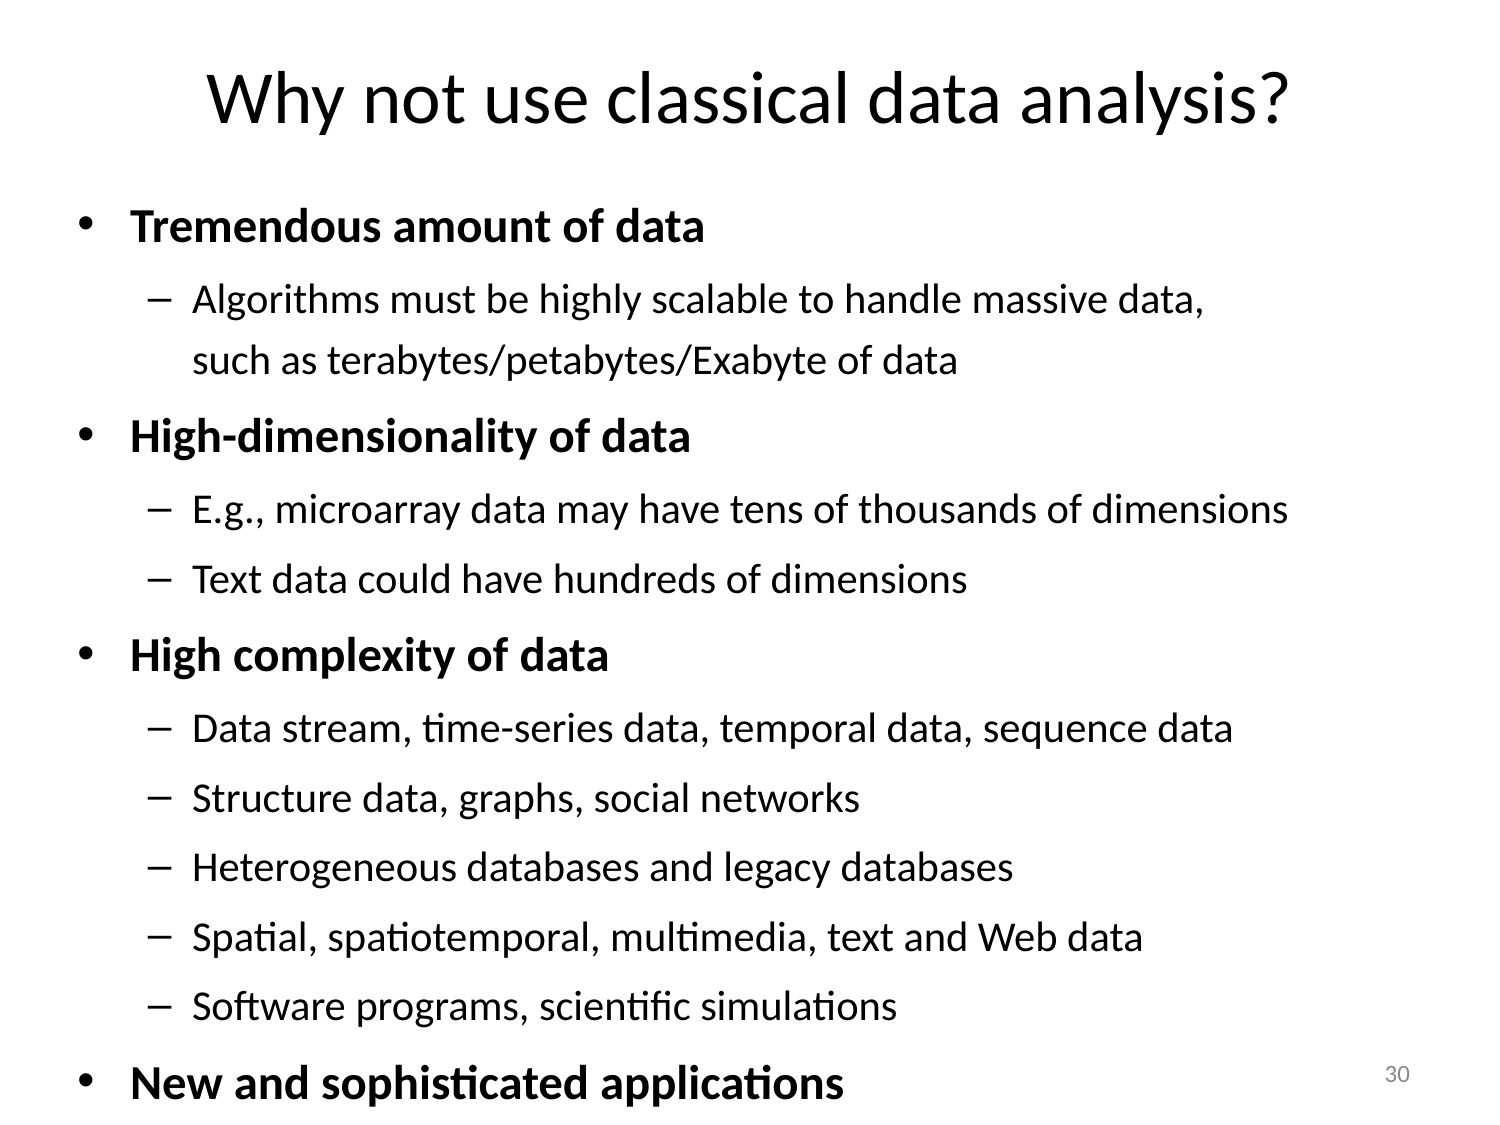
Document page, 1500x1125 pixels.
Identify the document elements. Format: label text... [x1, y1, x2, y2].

list Tremendous amount of data Algorithms must be highly scalable to handle massive data, such as terabytes/petabytes/Exabyte of data High-dimensionality of data E.g., microarray data may have tens of thousands of dimensions Text data could have hundreds of dimensions High complexity of data Data stream, time-series data, temporal data, sequence data Structure data, graphs, social networks Heterogeneous databases and legacy databases Spatial, spatiotemporal, multimedia, text and Web data Software programs, scientific simulations New and sophisticated applications [62, 174, 1463, 1125]
title Why not use classical data analysis? [0, 0, 1500, 188]
slide_number 30 [1074, 1042, 1425, 1103]
